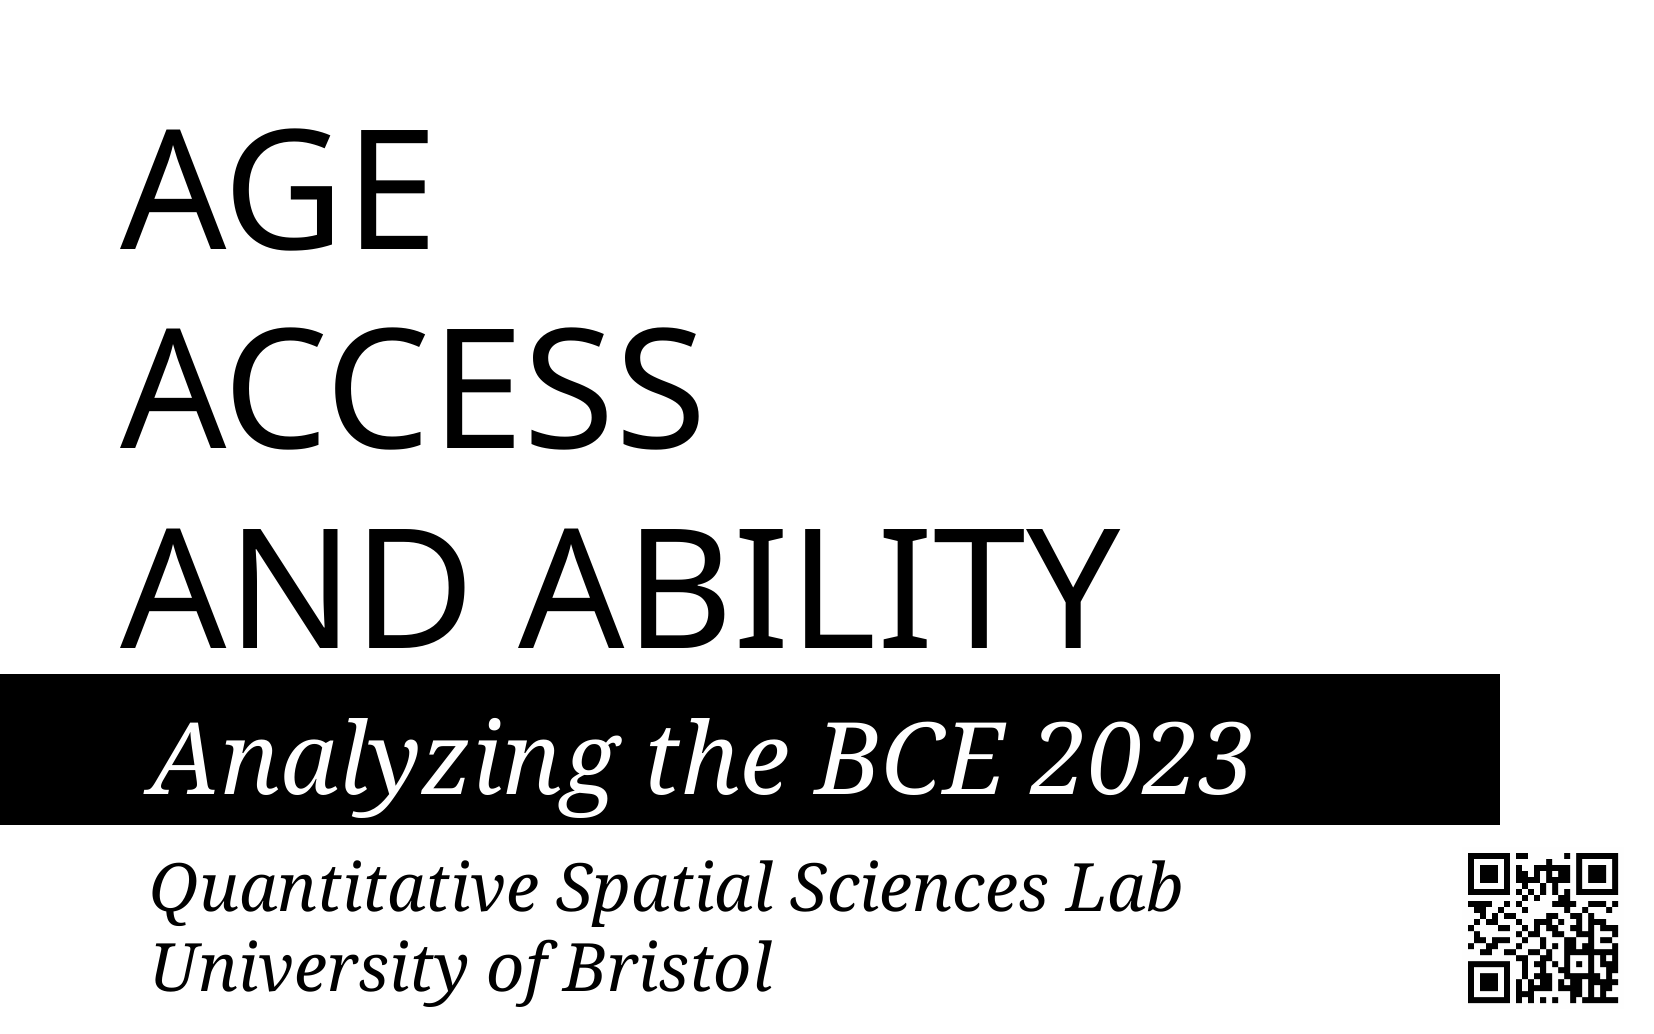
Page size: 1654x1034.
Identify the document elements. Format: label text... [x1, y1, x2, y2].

text_box AGE ACCESS AND ABILITY [105, 75, 1515, 211]
text_box Analyzing the BCE 2023 [134, 686, 1485, 823]
picture [1462, 847, 1624, 1009]
text_box Quantitative Spatial Sciences Lab University of Bristol [134, 837, 1544, 974]
